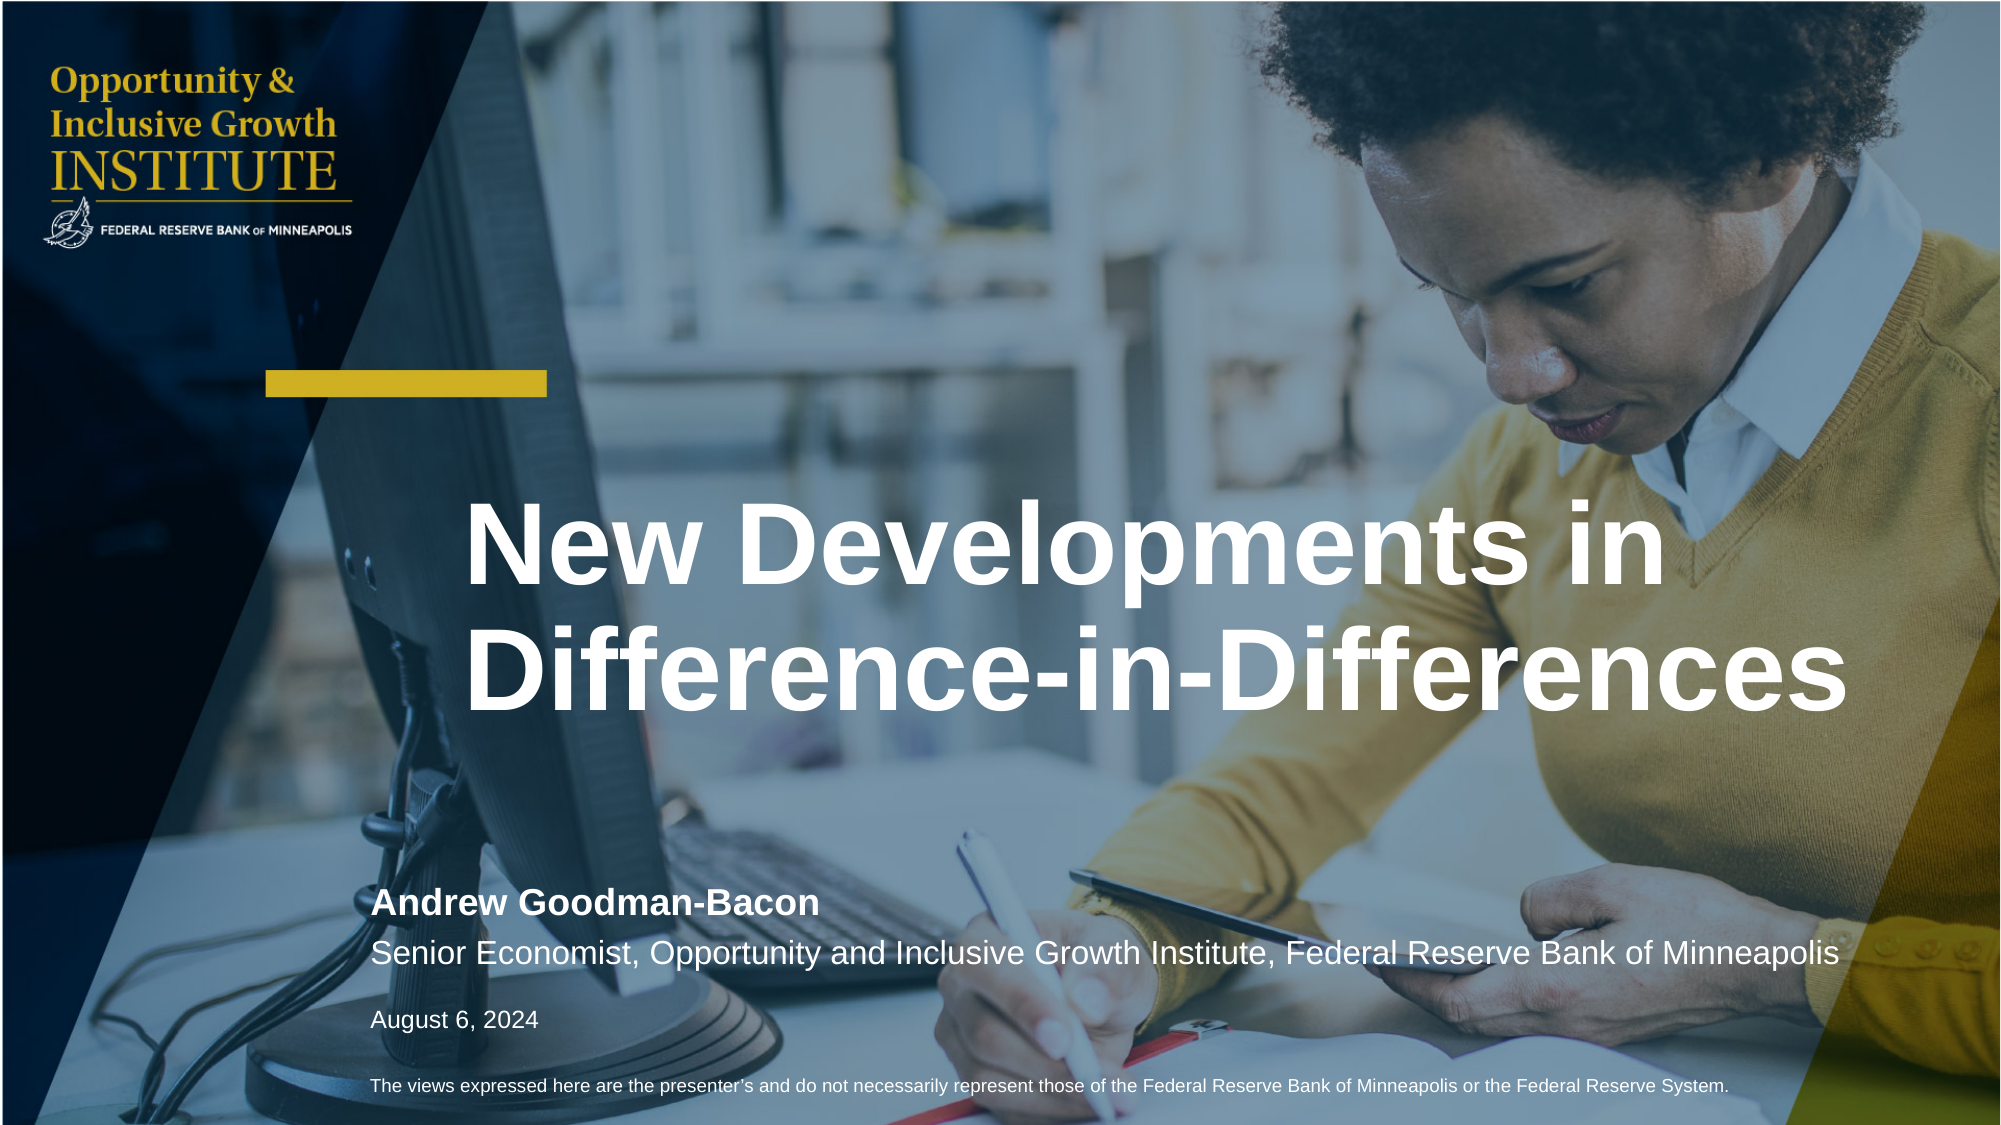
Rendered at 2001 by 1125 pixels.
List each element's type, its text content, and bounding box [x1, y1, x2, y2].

list August 6, 2024 [355, 999, 1356, 1046]
title New Developments in Difference-in-Differences [448, 440, 1913, 779]
picture [2, 1, 2001, 1125]
list Andrew Goodman-Bacon [355, 875, 1356, 926]
list Senior Economist, Opportunity and Inclusive Growth Institute, Federal Reserve Bank of Minneapolis [355, 928, 1913, 1002]
